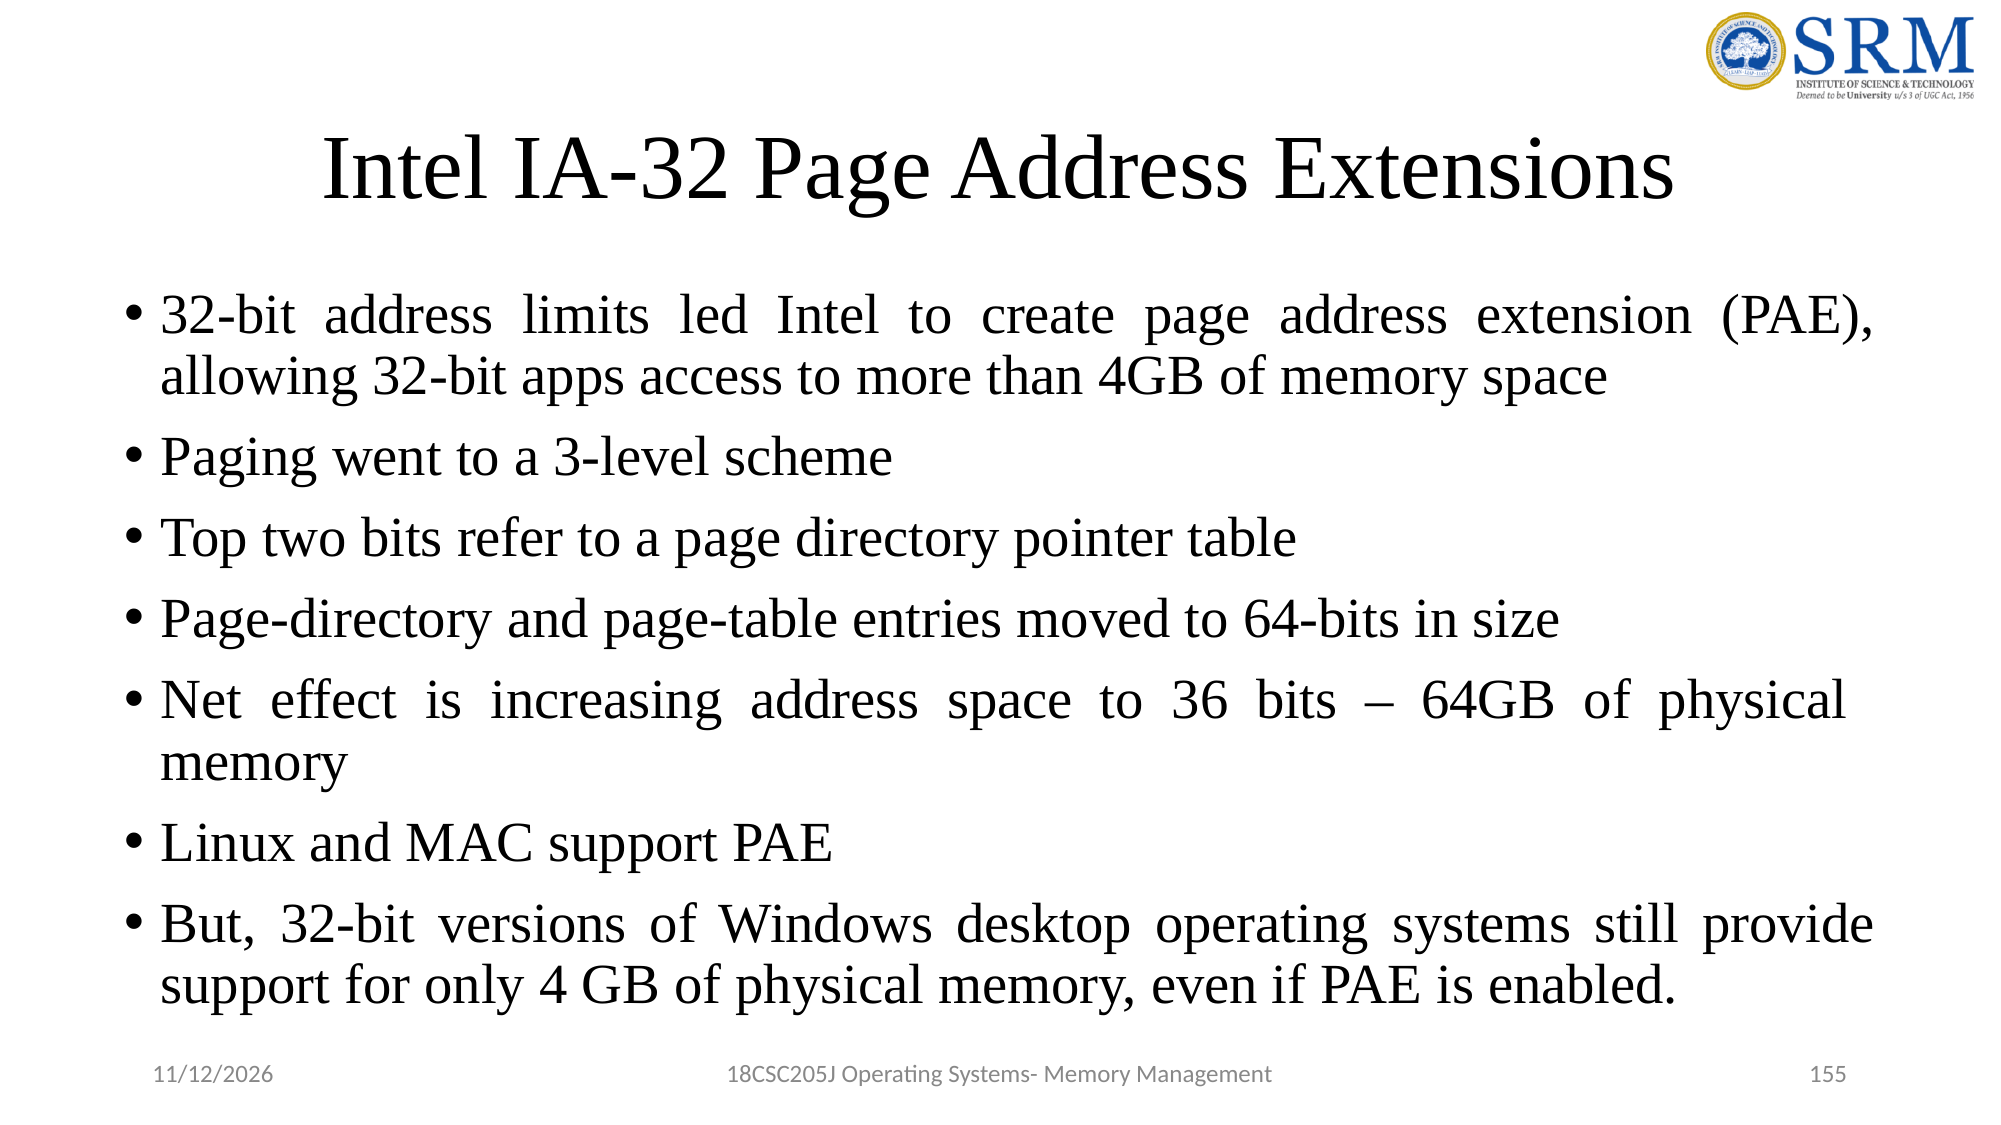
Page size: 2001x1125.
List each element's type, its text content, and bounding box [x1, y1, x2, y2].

slide_number 155 [1412, 1042, 1863, 1103]
list 32-bit address limits led Intel to create page address extension (PAE), allowing 32-bit apps access to more than 4GB of memory space Paging went to a 3-level scheme Top two bits refer to a page directory pointer table Page-directory and page-table entries moved to 64-bits in size Net effect is increasing address space to 36 bits – 64GB of physical memory Linux and MAC support PAE But, 32-bit versions of Windows desktop operating systems still provide support for only 4 GB of physical memory, even if PAE is enabled. [109, 277, 1891, 1031]
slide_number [137, 1042, 588, 1103]
title Intel IA-32 Page Address Extensions [137, 59, 1863, 277]
picture [1706, 12, 1974, 100]
footer 18CSC205J Operating Systems- Memory Management [662, 1042, 1338, 1103]
